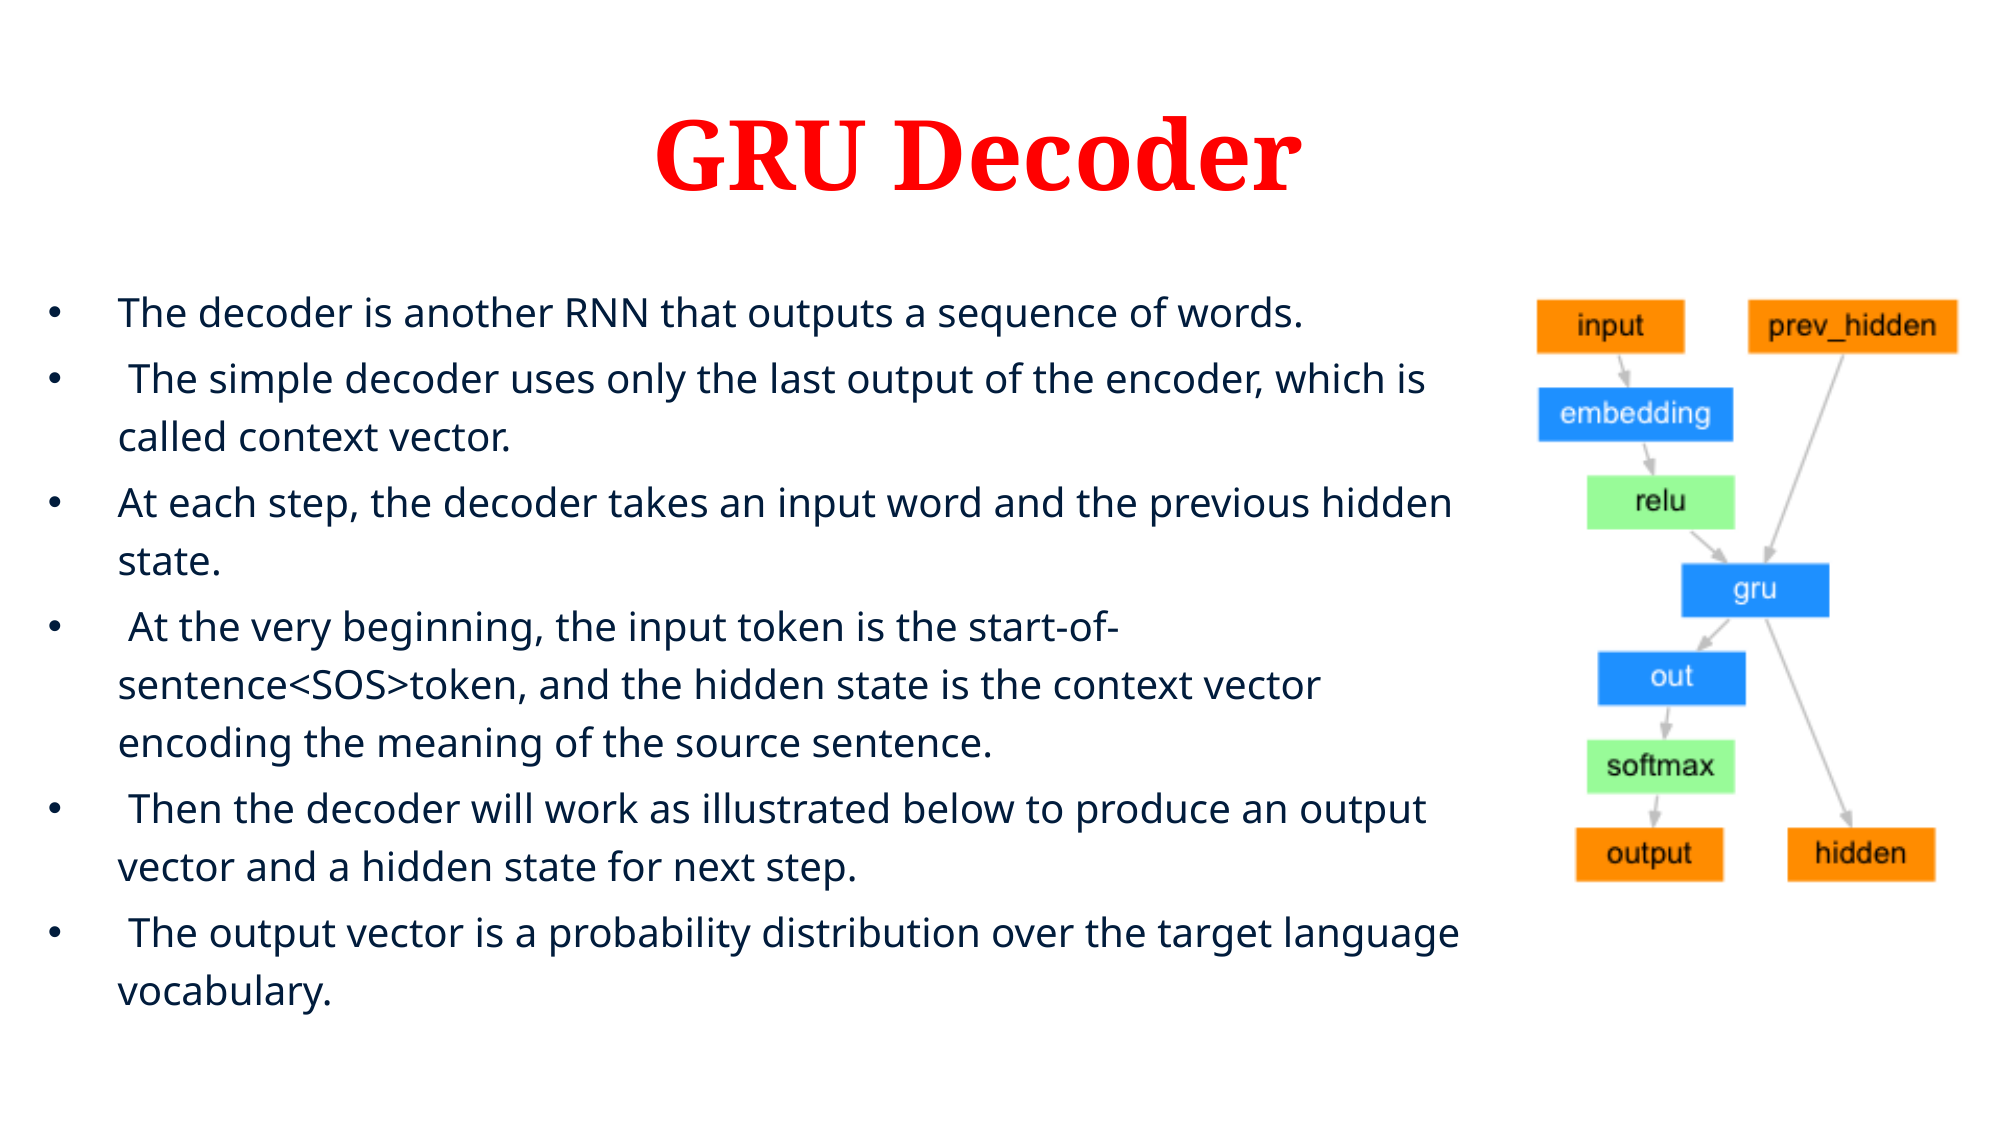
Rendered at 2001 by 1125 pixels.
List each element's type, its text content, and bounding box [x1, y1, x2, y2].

title GRU Decoder [55, 85, 1900, 240]
picture [1525, 287, 1972, 895]
list The decoder is another RNN that outputs a sequence of words. The simple decoder uses only the last output of the encoder, which is called context vector. At each step, the decoder takes an input word and the previous hidden state. At the very beginning, the input token is the start-of-sentence<SOS>token, and the hidden state is the context vector encoding the meaning of the source sentence. Then the decoder will work as illustrated below to produce an output vector and a hidden state for next step. The output vector is a probability distribution over the target language vocabulary. [32, 270, 1508, 1031]
